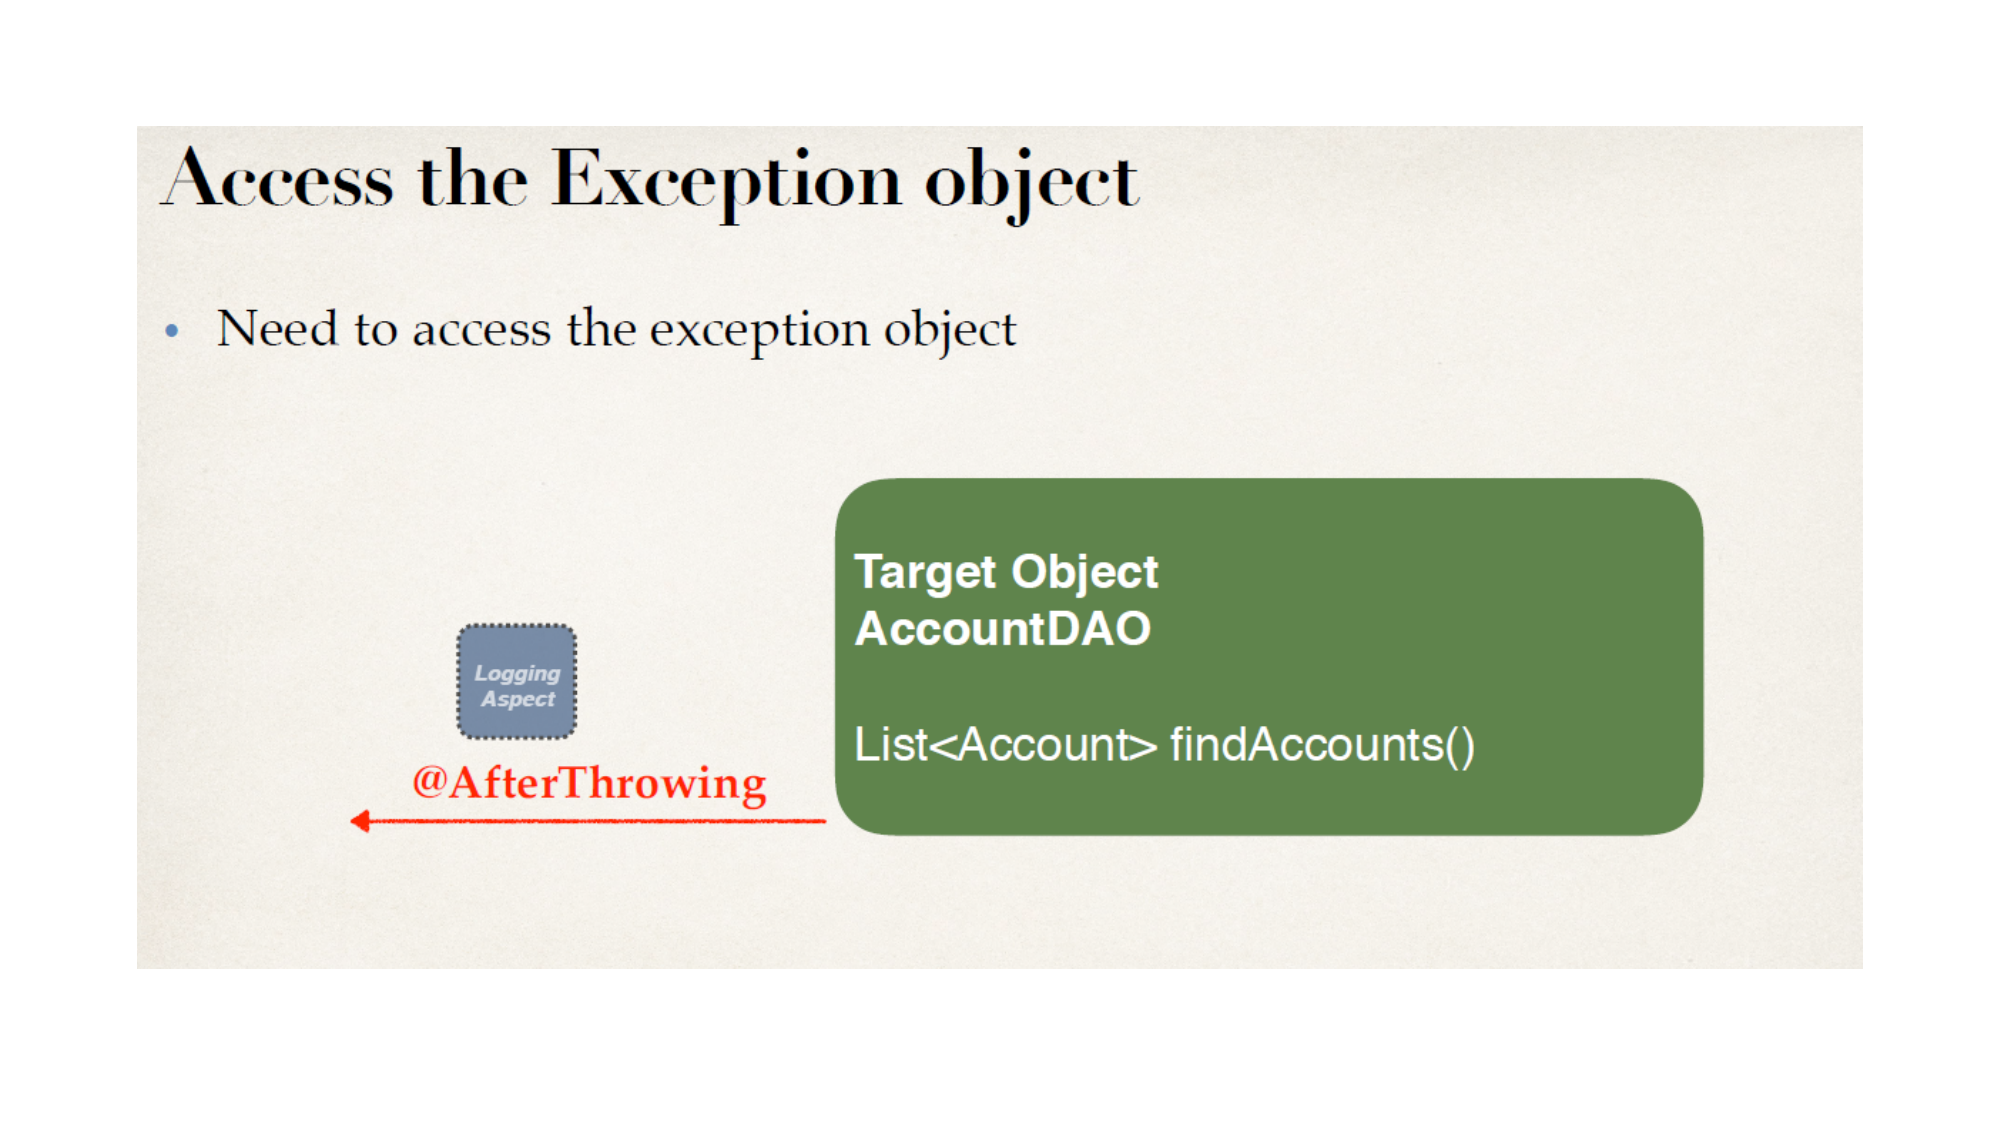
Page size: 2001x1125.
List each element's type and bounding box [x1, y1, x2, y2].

list [137, 126, 1863, 969]
